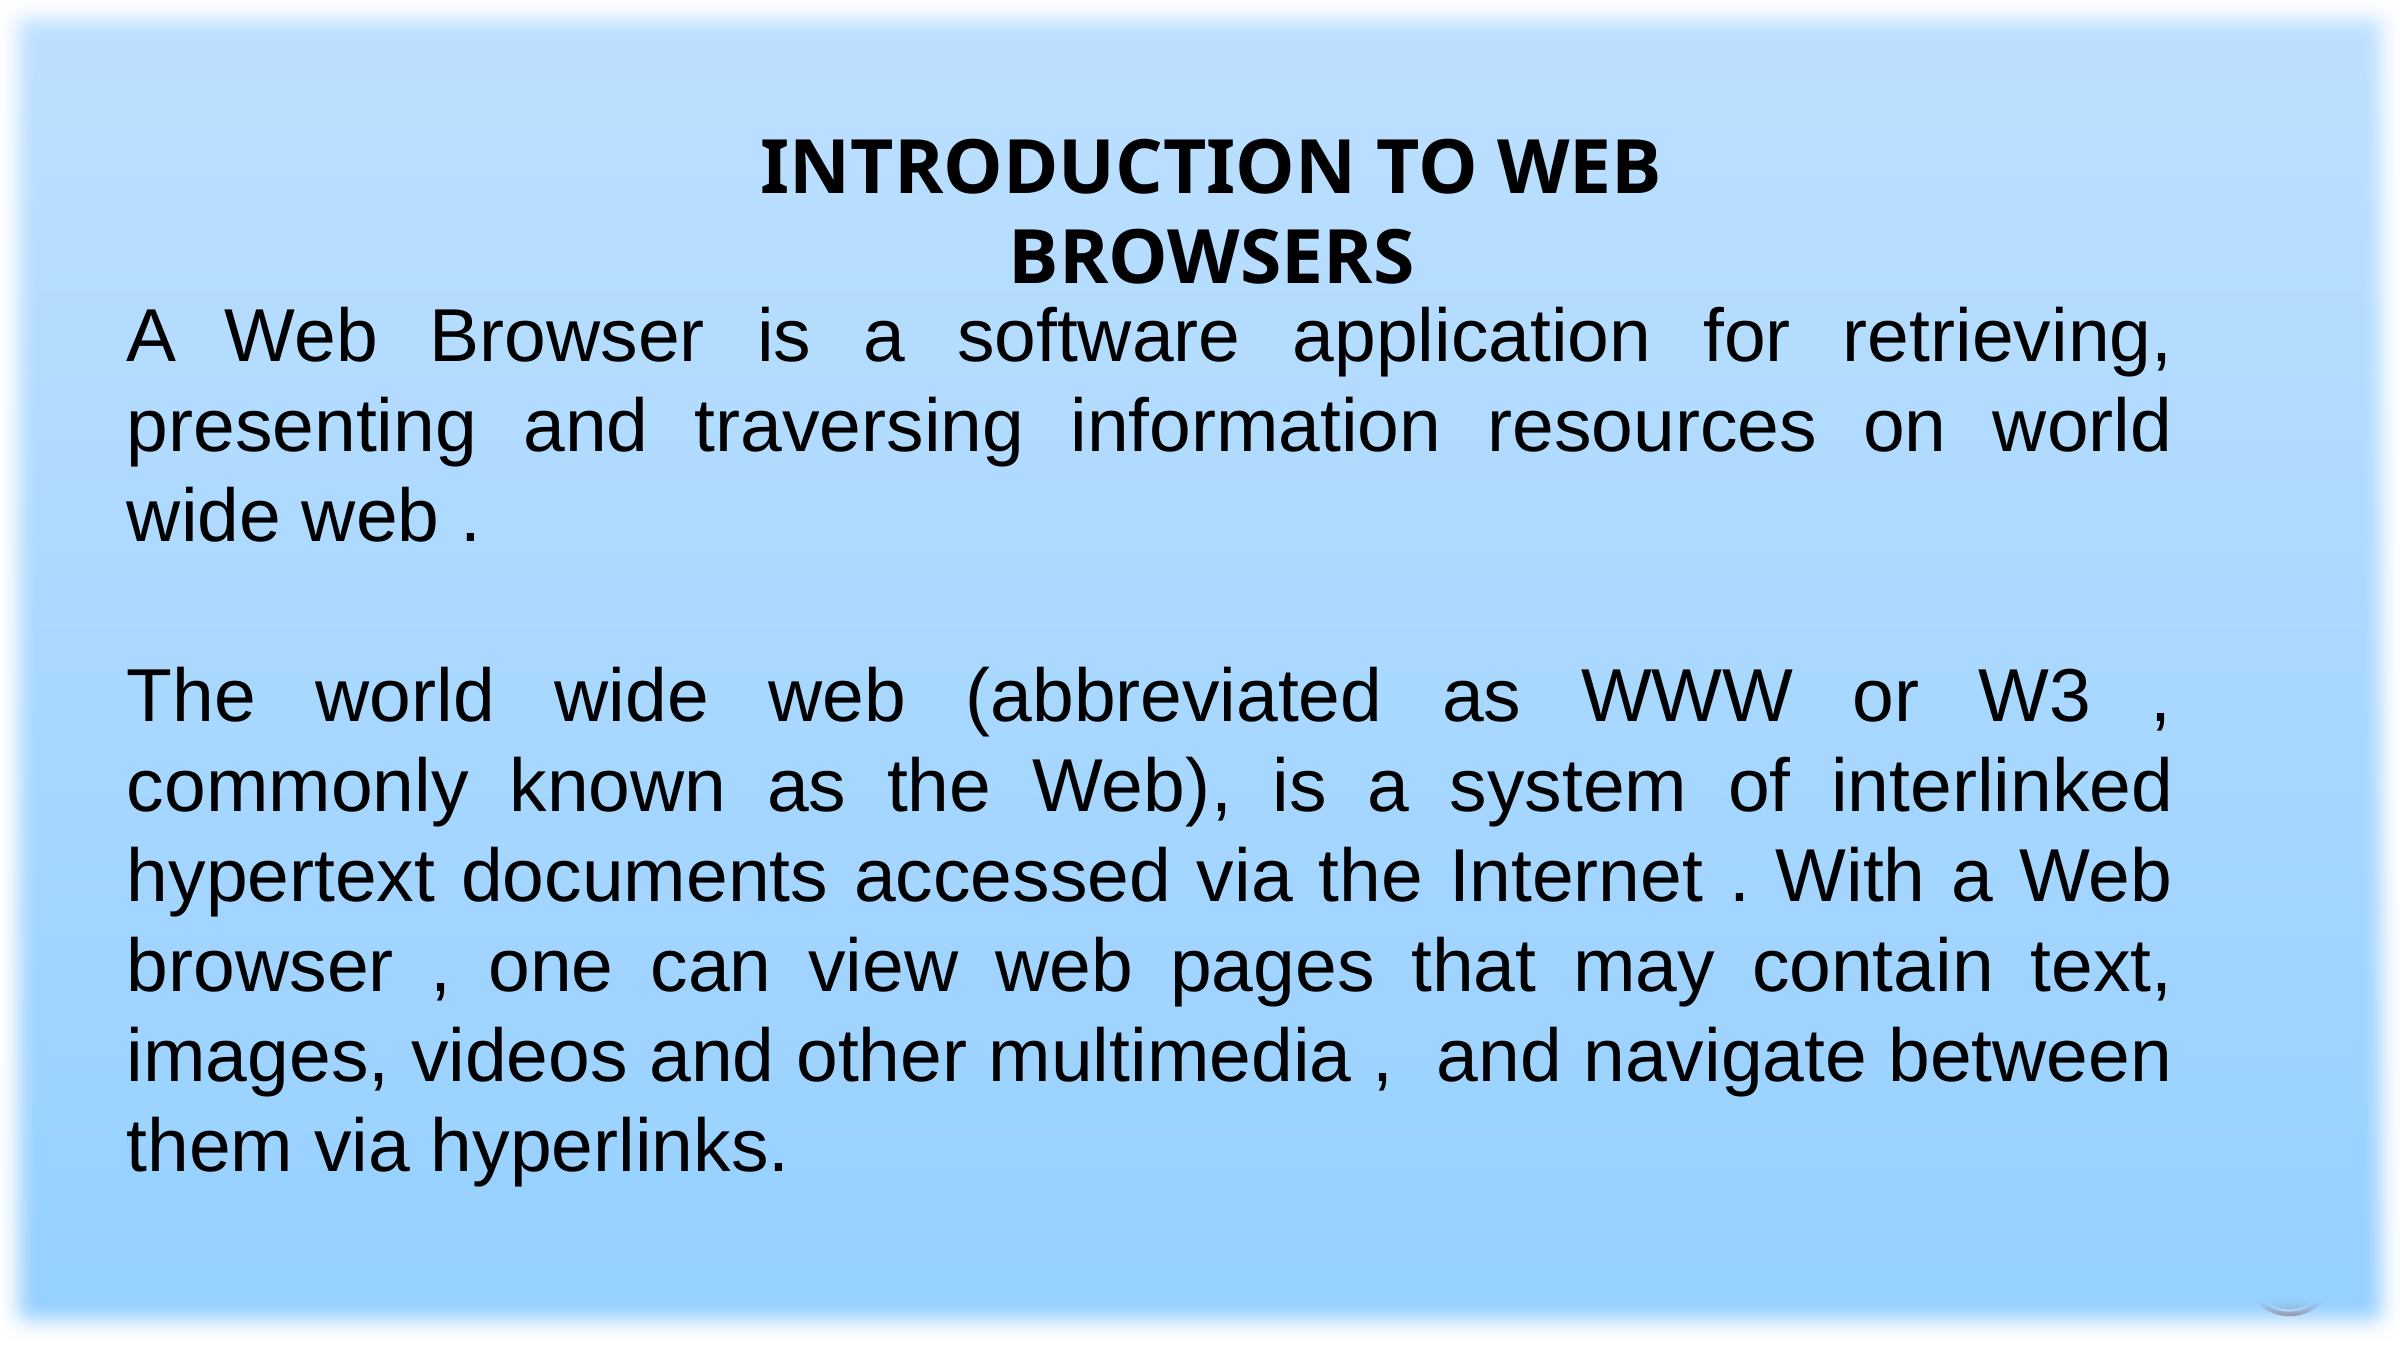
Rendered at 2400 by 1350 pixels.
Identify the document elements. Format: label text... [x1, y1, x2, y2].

text_box [31, 31, 2370, 1312]
text_box INTRODUCTION TO WEB BROWSERS [562, 111, 1862, 279]
text_box A Web Browser is a software application for retrieving, presenting and traversing information resources on world wide web . The world wide web (abbreviated as WWW or W3 , commonly known as the Web), is a system of interlinked hypertext documents accessed via the Internet . With a Web browser , one can view web pages that may contain text, images, videos and other multimedia , and navigate between them via hyperlinks. [112, 279, 2189, 1195]
text_box [35, 35, 2366, 1308]
